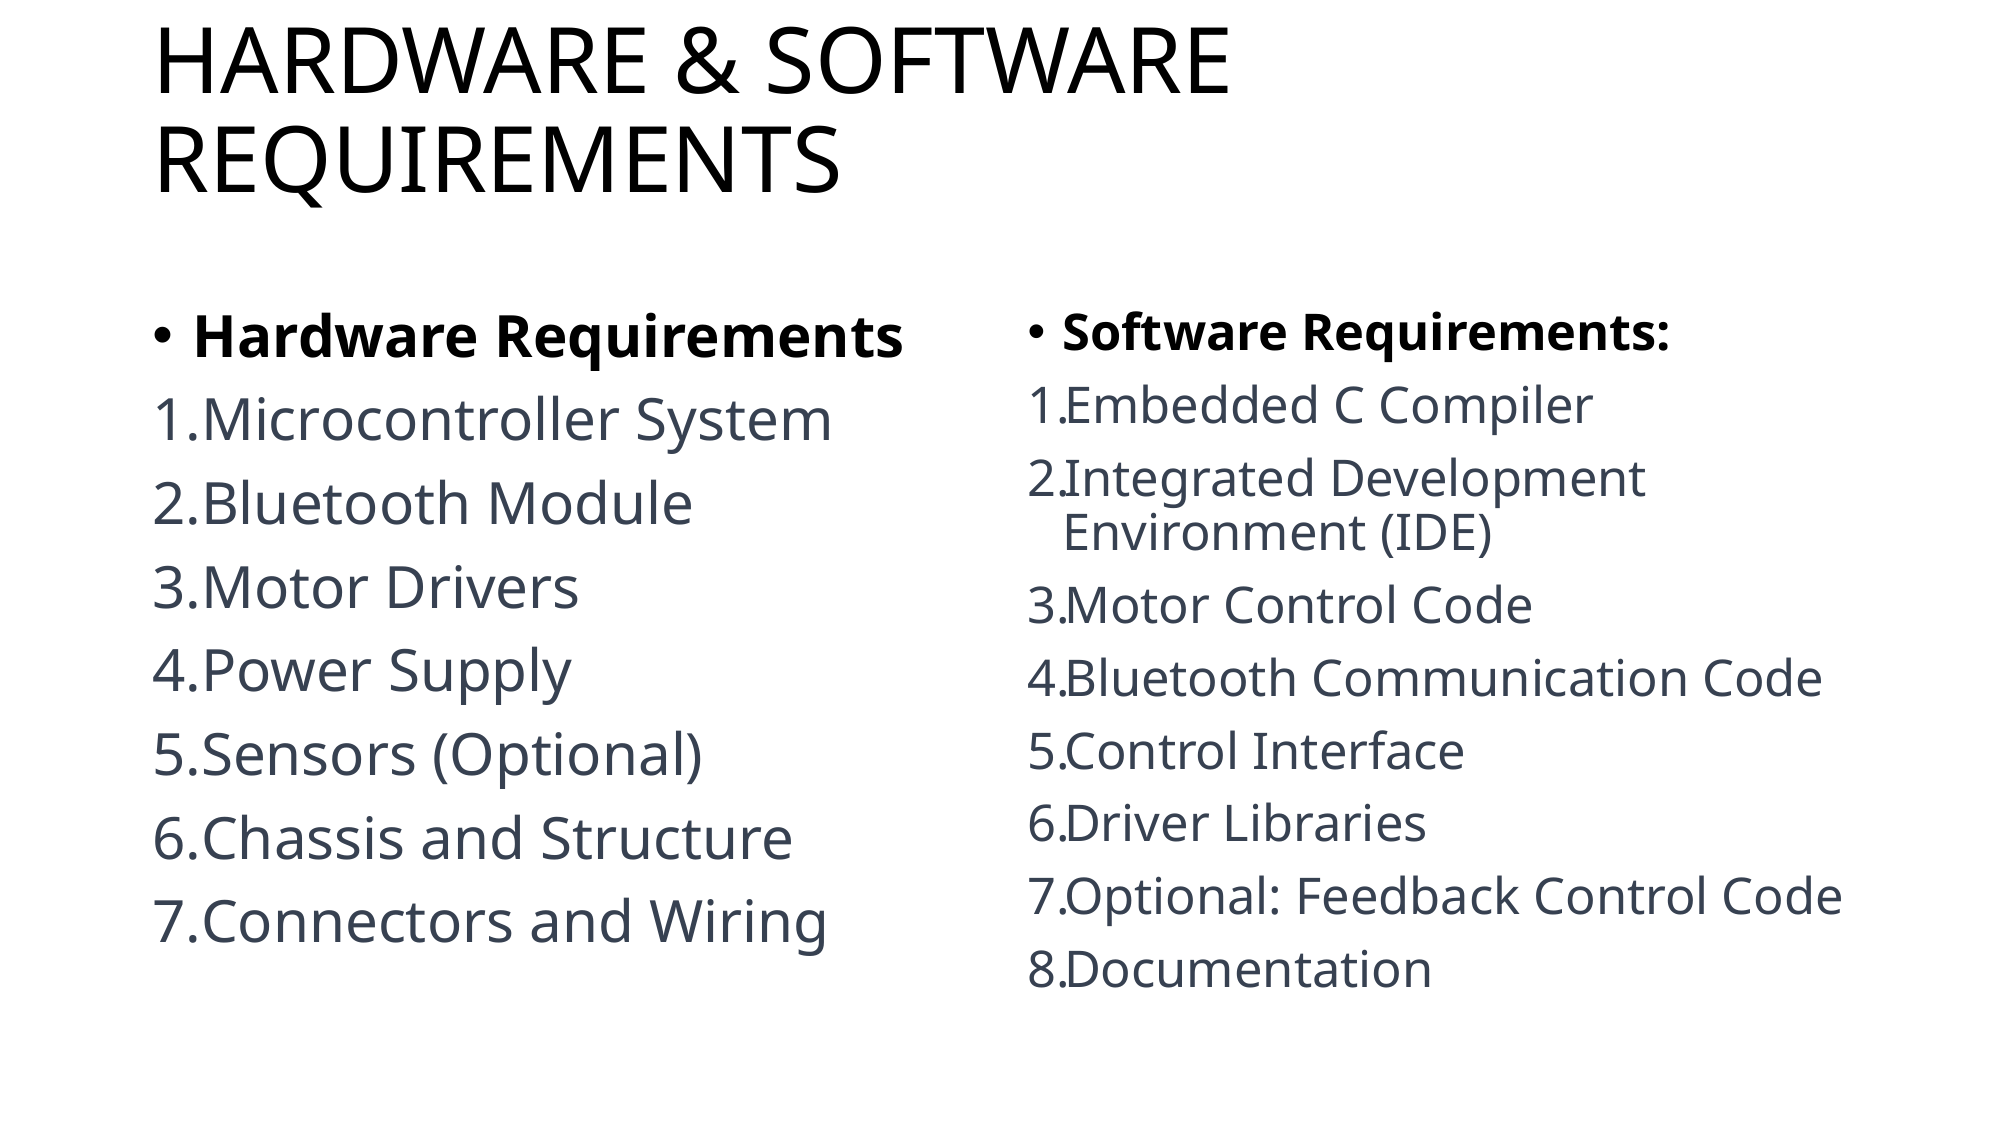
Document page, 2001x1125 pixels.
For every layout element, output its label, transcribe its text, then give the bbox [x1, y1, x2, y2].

list Software Requirements: Embedded C Compiler Integrated Development Environment (IDE) Motor Control Code Bluetooth Communication Code Control Interface Driver Libraries Optional: Feedback Control Code Documentation [1012, 299, 1863, 1014]
list Hardware Requirements Microcontroller System Bluetooth Module Motor Drivers Power Supply Sensors (Optional) Chassis and Structure Connectors and Wiring [137, 299, 988, 1014]
title HARDWARE & SOFTWARE REQUIREMENTS [137, 59, 1863, 278]
